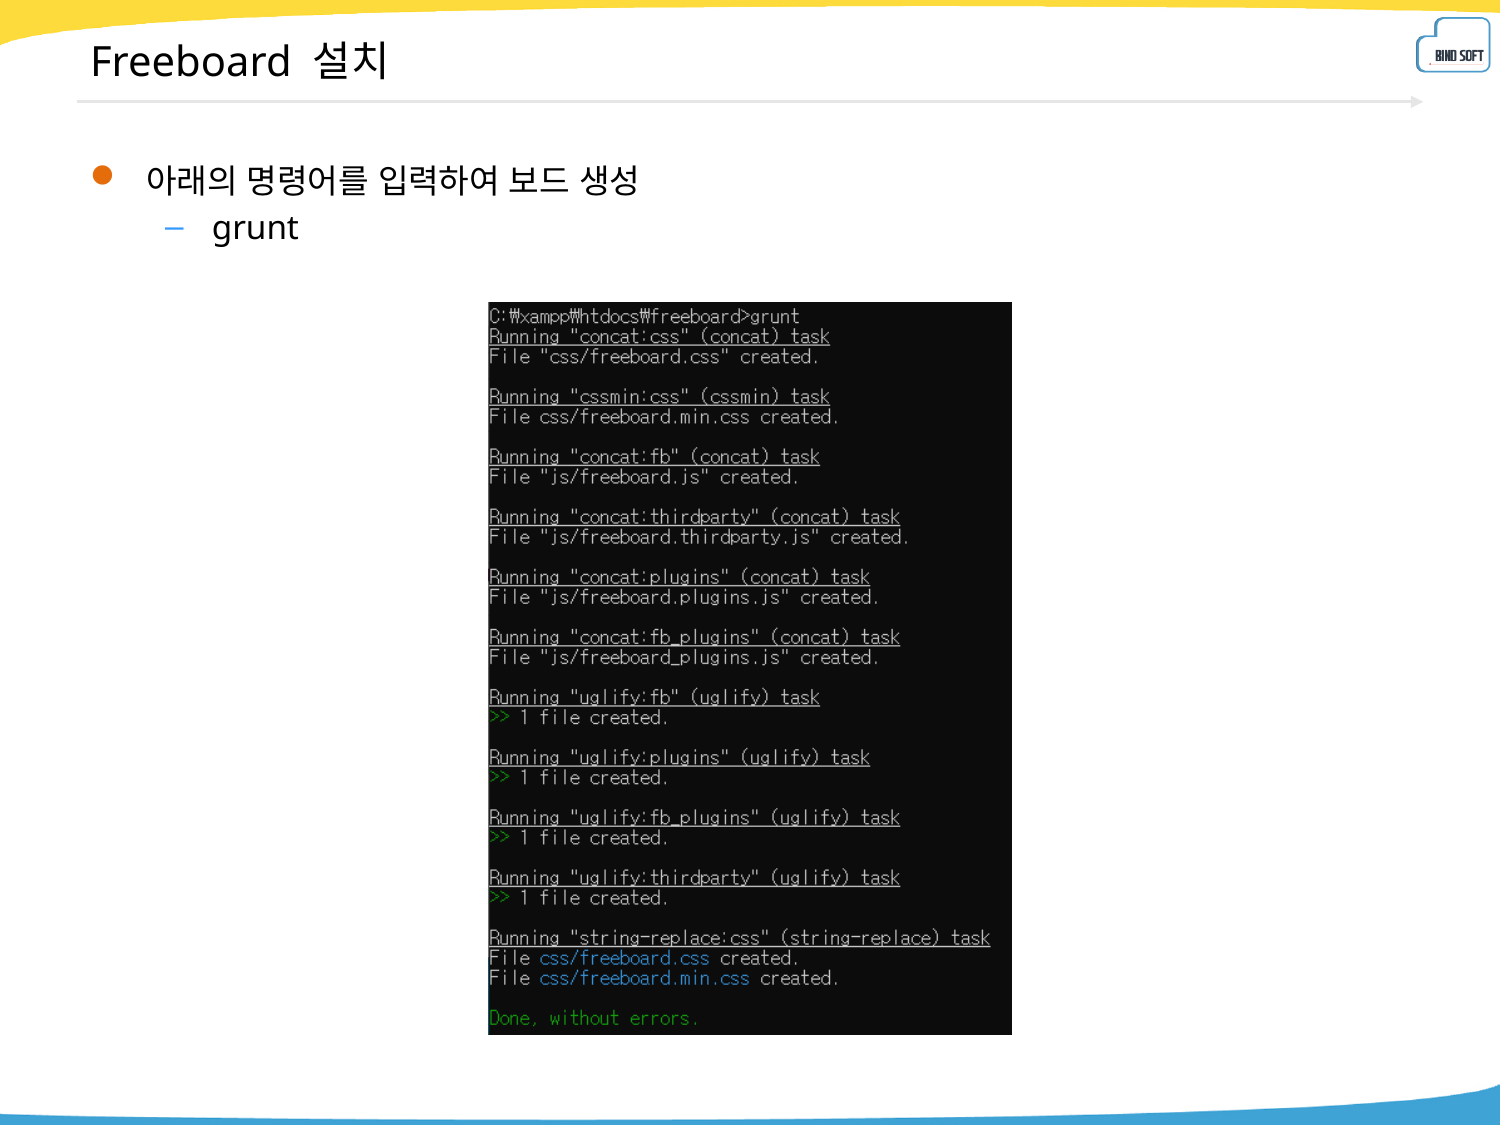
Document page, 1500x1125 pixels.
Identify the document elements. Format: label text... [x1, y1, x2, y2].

picture [488, 302, 1012, 1036]
list 아래의 명령어를 입력하여 보드 생성 grunt [75, 152, 1425, 1055]
picture [0, 1084, 1500, 1125]
title Freeboard 설치 [75, 11, 1425, 108]
picture [0, 0, 1500, 74]
